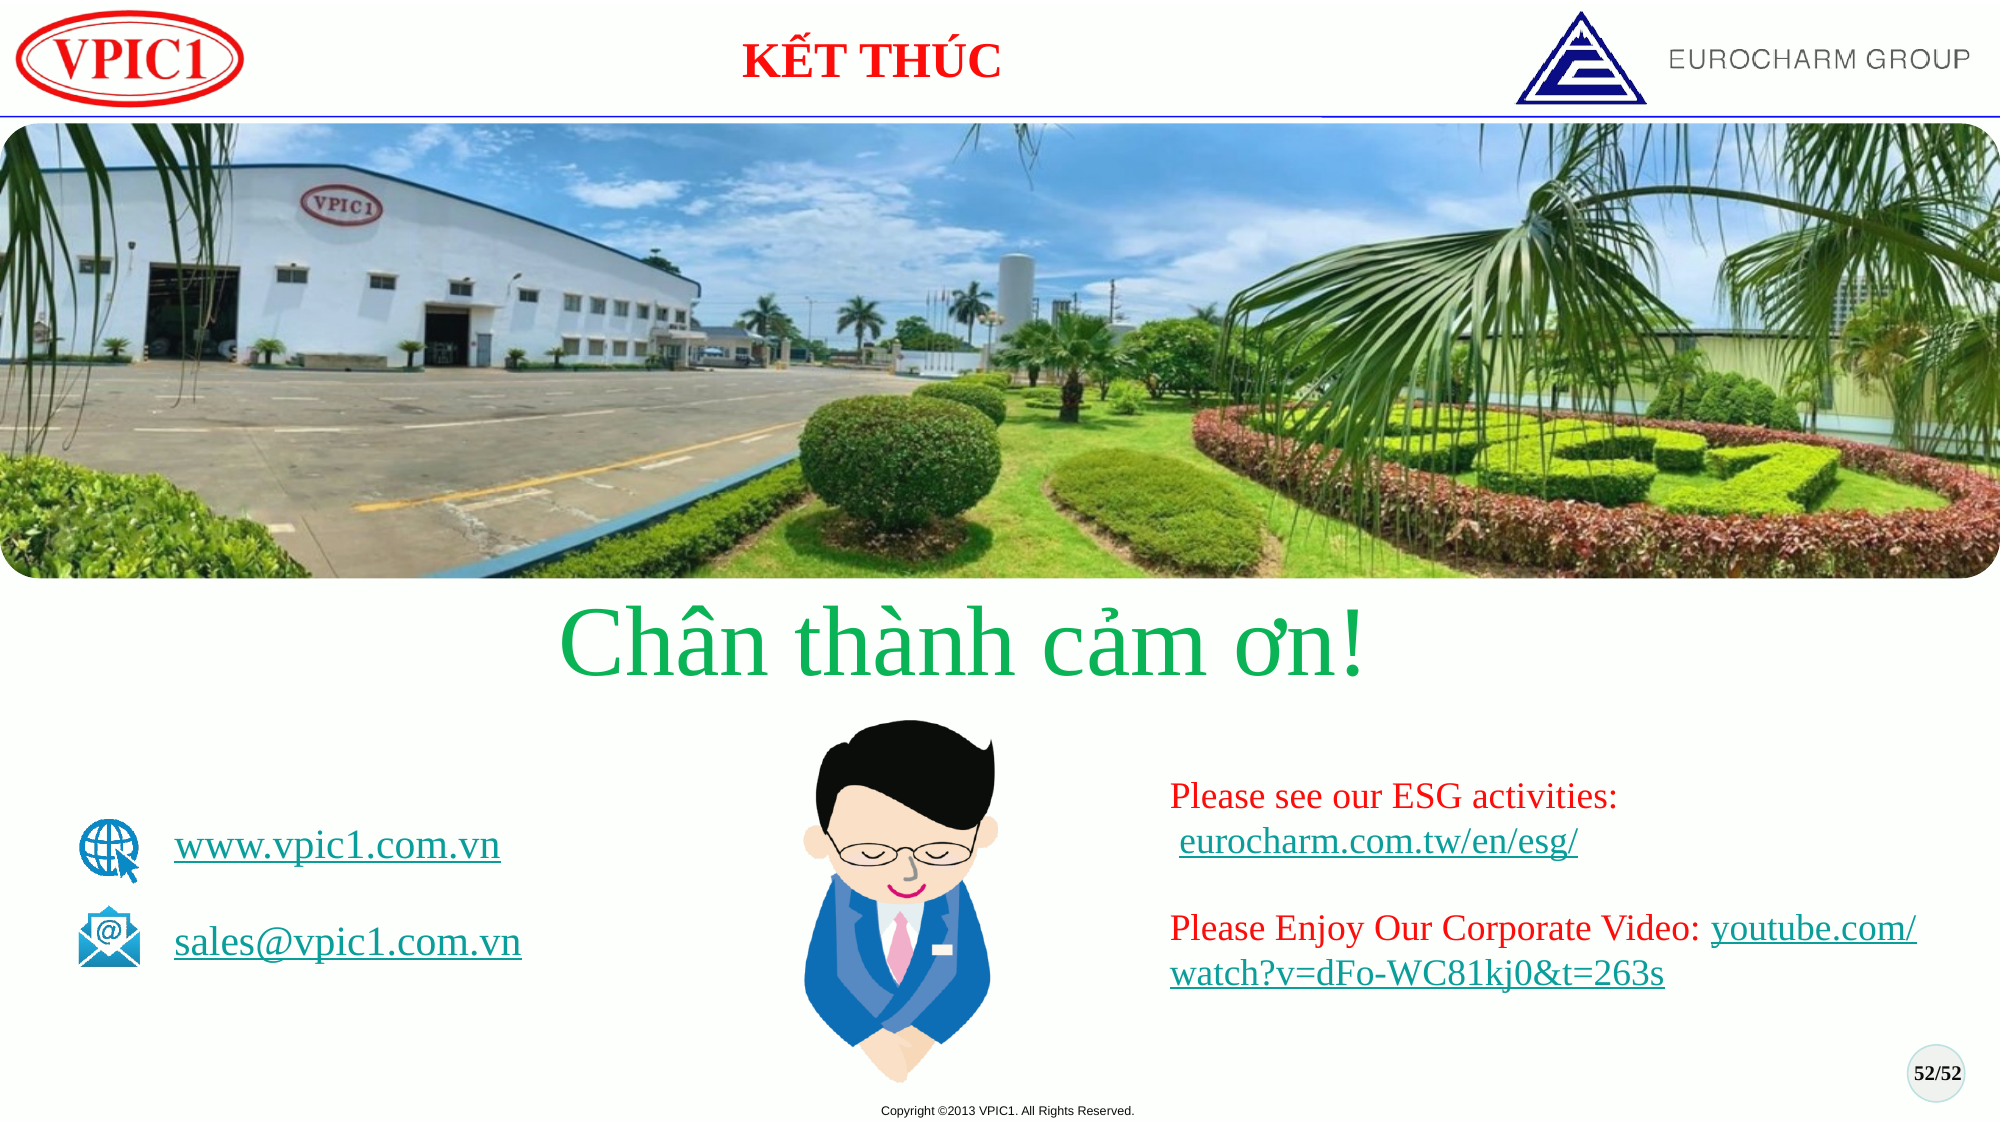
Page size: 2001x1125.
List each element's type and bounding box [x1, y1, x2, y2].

picture [802, 720, 998, 1083]
text_box [0, 590, 2000, 1122]
text_box [78, 904, 635, 973]
text_box [1895, 1044, 1981, 1103]
text_box [0, 3, 2000, 121]
picture [0, 123, 2000, 579]
text_box [78, 809, 635, 885]
